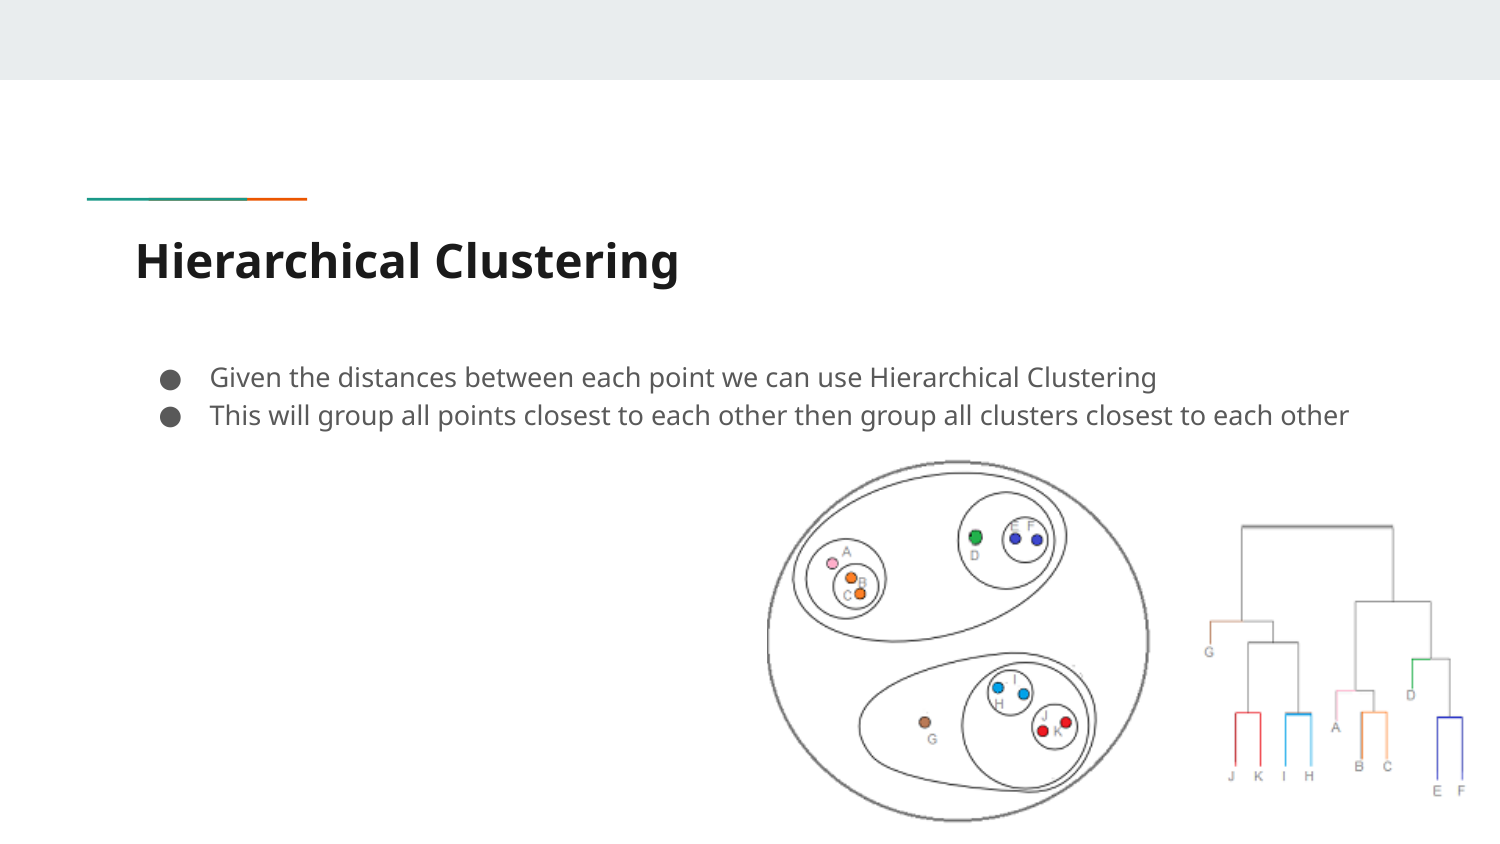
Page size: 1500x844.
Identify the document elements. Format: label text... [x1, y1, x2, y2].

title Hierarchical Clustering [119, 216, 1381, 305]
picture [767, 454, 1487, 832]
list Given the distances between each point we can use Hierarchical Clustering This will group all points closest to each other then group all clusters closest to each other [119, 341, 1381, 712]
